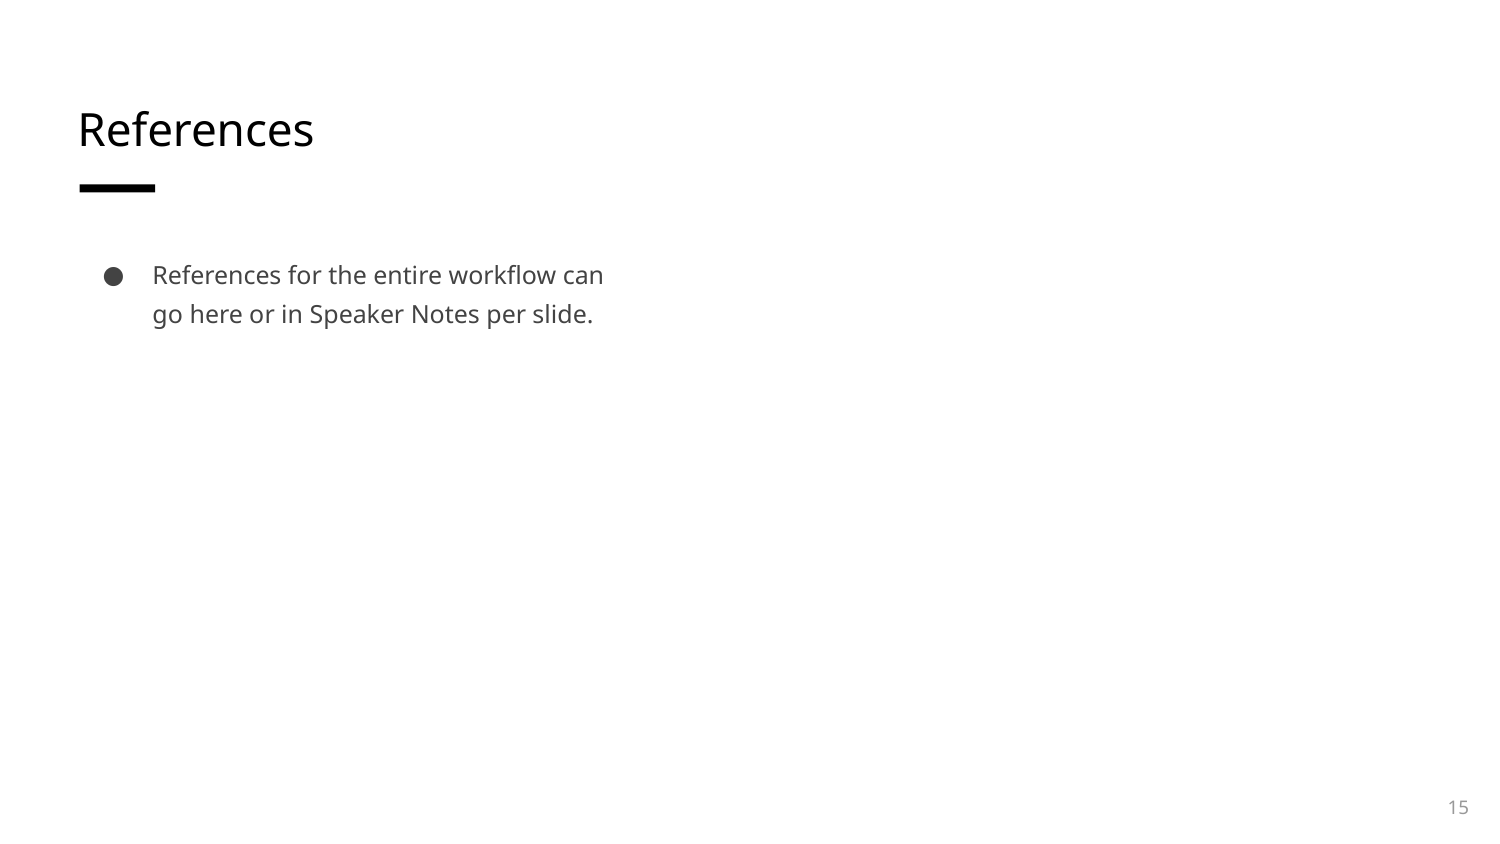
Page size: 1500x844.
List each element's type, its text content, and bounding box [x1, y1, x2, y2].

title References [62, 99, 832, 157]
list References for the entire workflow can go here or in Speaker Notes per slide. [62, 235, 629, 665]
